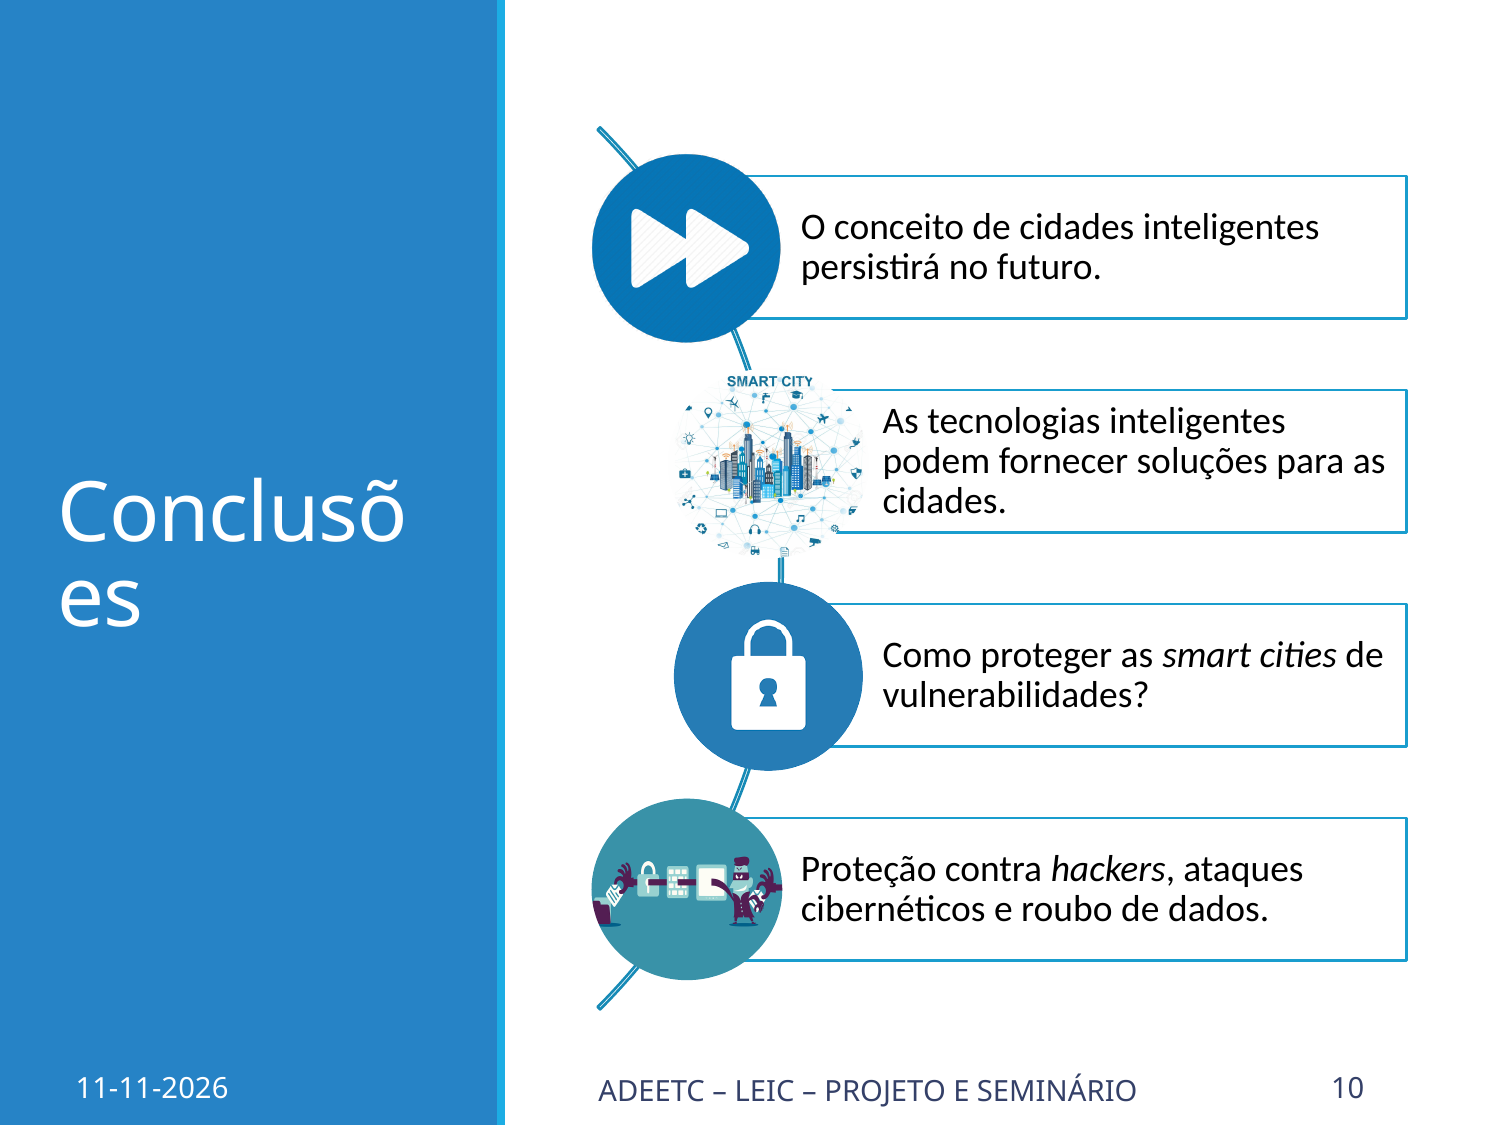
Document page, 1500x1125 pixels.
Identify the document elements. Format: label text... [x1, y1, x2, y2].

slide_number 10 [1245, 1059, 1380, 1120]
picture [673, 581, 864, 772]
text_box [496, 0, 506, 281]
text_box [506, 0, 1500, 1125]
picture [667, 367, 870, 559]
text_box [0, 0, 496, 1125]
picture [590, 798, 783, 981]
text_box [496, 295, 506, 1125]
title Conclusões [42, 84, 457, 1032]
footer ADEETC – LEIC – Projeto e Seminário [583, 1059, 1212, 1120]
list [582, 104, 1421, 1033]
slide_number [60, 1059, 275, 1120]
picture [588, 151, 783, 346]
